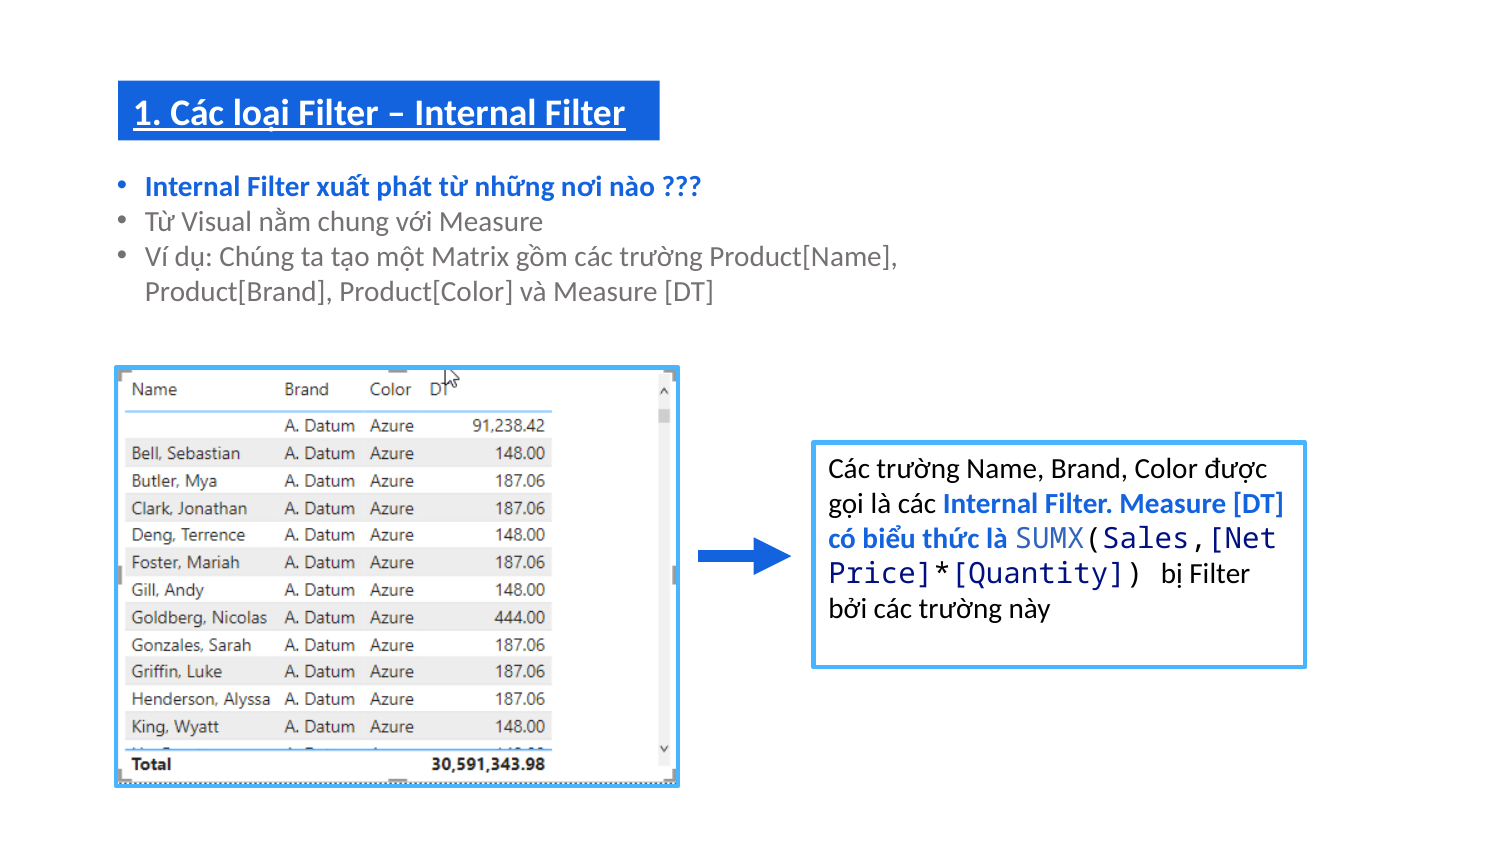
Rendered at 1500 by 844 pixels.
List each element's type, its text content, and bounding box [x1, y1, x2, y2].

text_box 1. Các loại Filter – Internal Filter [118, 80, 660, 141]
text_box Internal Filter xuất phát từ những nơi nào ??? Từ Visual nằm chung với Measure Ví dụ: Chúng ta tạo một Matrix gồm các trường Product[Name], Product[Brand], Product[Color] và Measure [DT] [102, 159, 1106, 350]
text_box Các trường Name, Brand, Color được gọi là các Internal Filter. Measure [DT] có biểu thức là SUMX(Sales,[Net Price]*[Quantity]) bị Filter bởi các trường này [813, 442, 1306, 667]
picture [118, 369, 676, 784]
